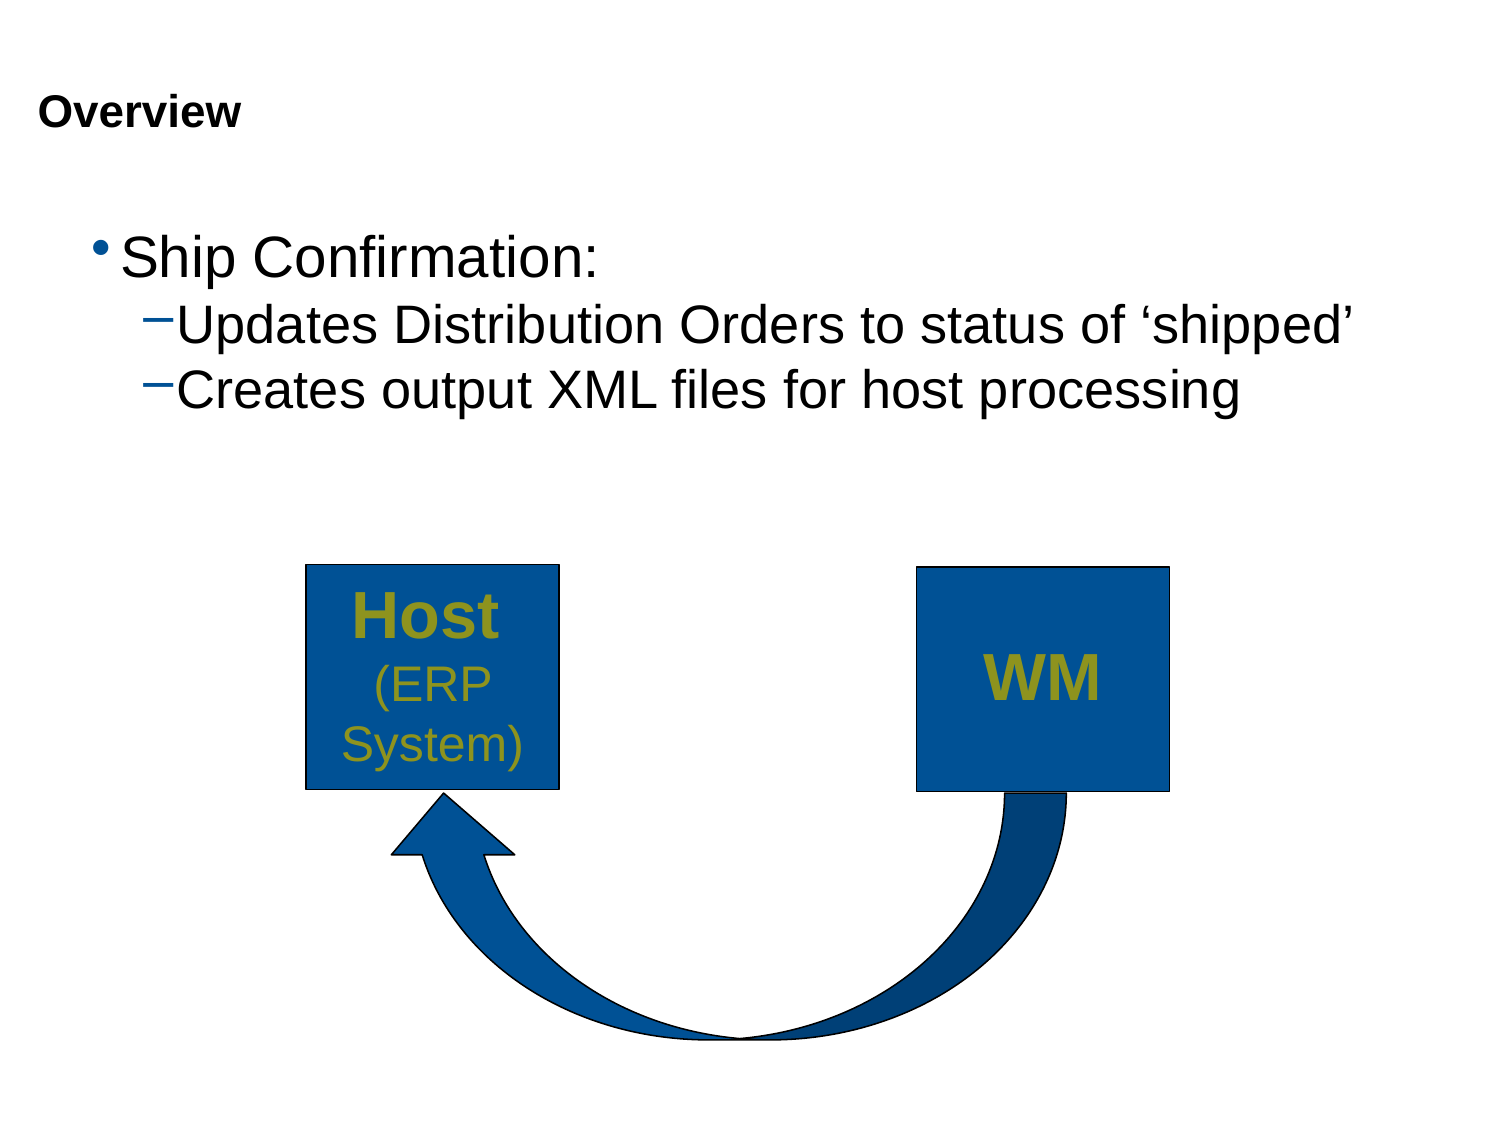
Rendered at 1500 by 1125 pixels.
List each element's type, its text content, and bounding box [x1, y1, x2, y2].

text_box WM [916, 566, 1170, 792]
list Ship Confirmation: Updates Distribution Orders to status of ‘shipped’ Creates output XML files for host processing [75, 211, 1386, 936]
text_box [391, 793, 1067, 1040]
text_box Host (ERP System) [306, 564, 560, 790]
title Overview [22, 74, 1421, 124]
